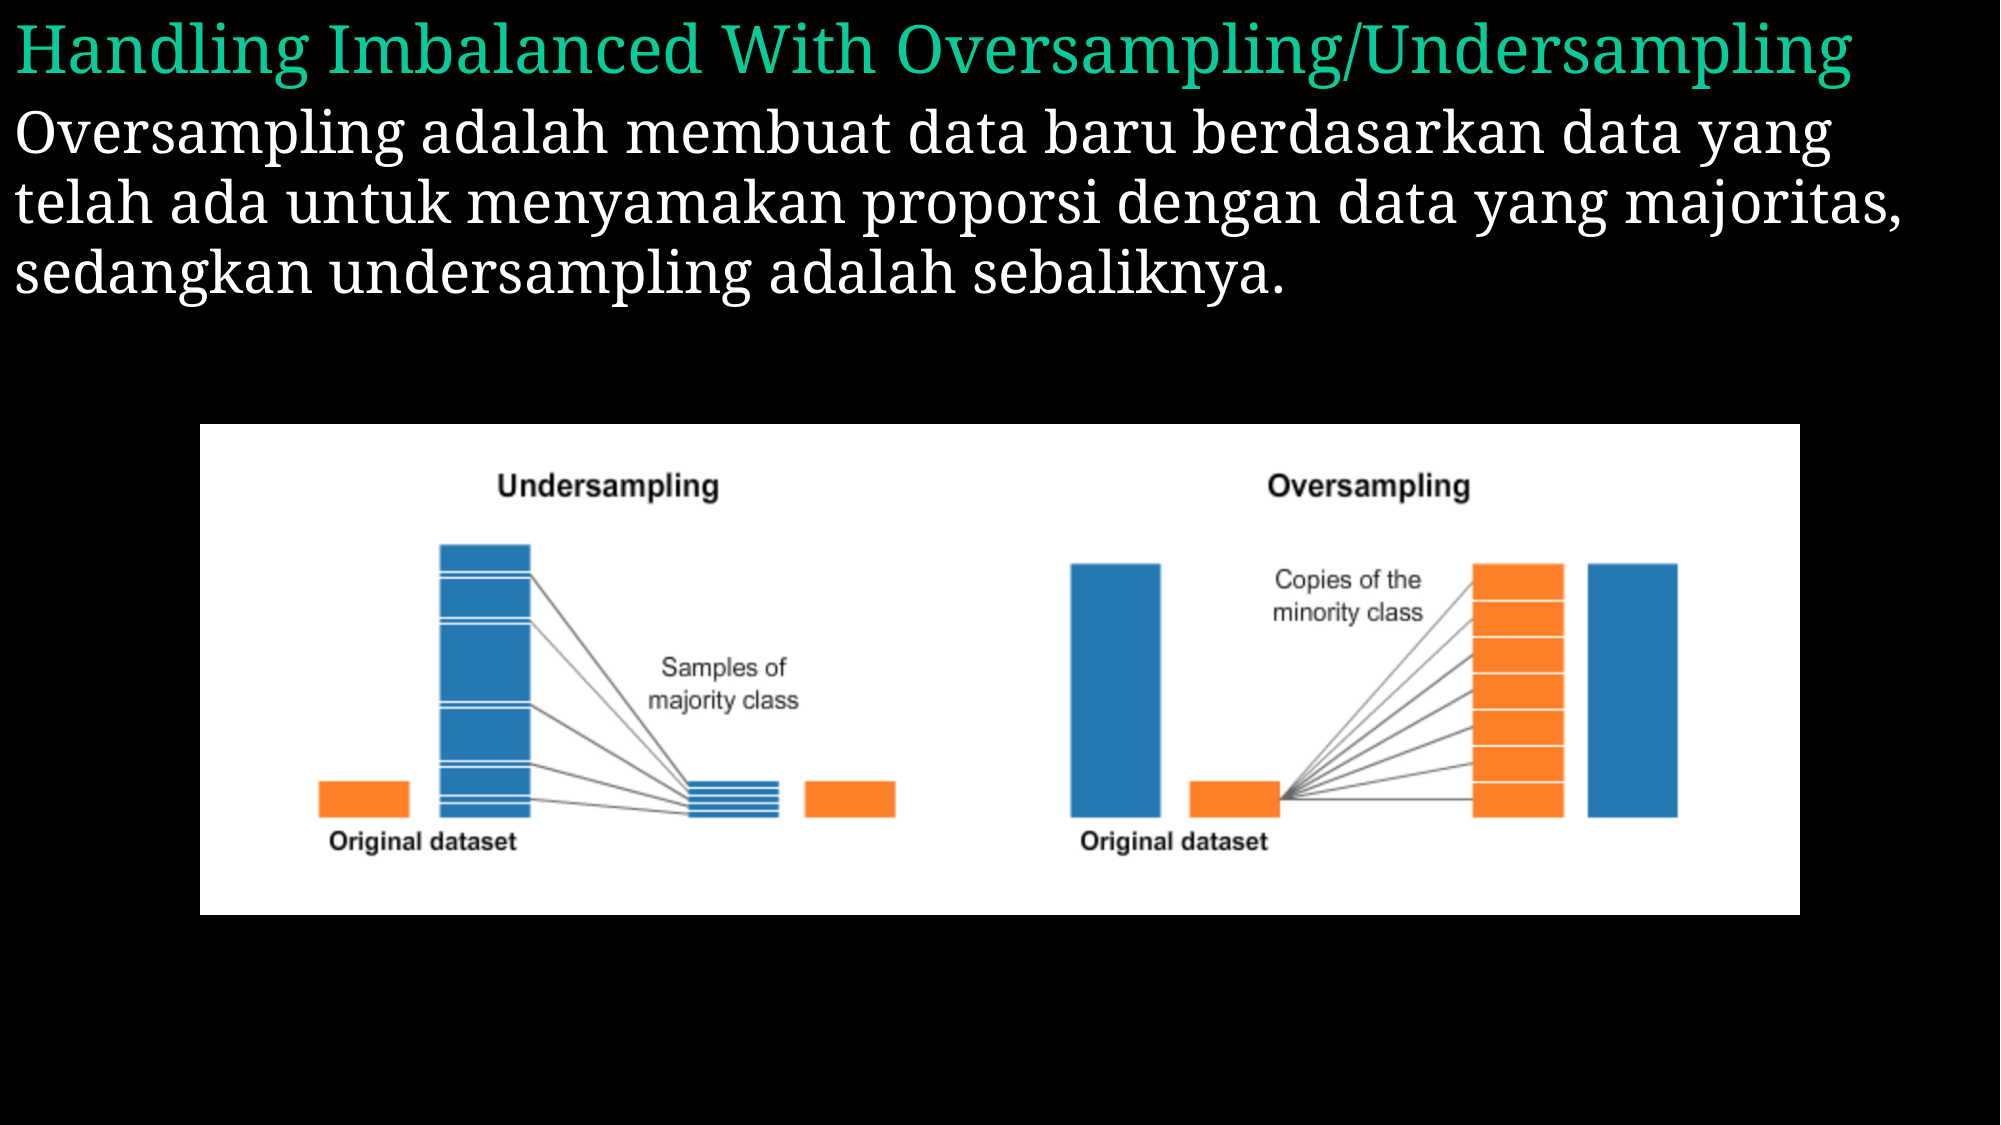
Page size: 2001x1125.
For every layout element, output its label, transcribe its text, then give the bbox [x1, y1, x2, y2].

title Handling Imbalanced With Oversampling/Undersampling [0, 0, 2000, 87]
picture [200, 424, 1800, 915]
text_box Oversampling adalah membuat data baru berdasarkan data yang telah ada untuk menyamakan proporsi dengan data yang majoritas, sedangkan undersampling adalah sebaliknya. [0, 87, 2000, 313]
